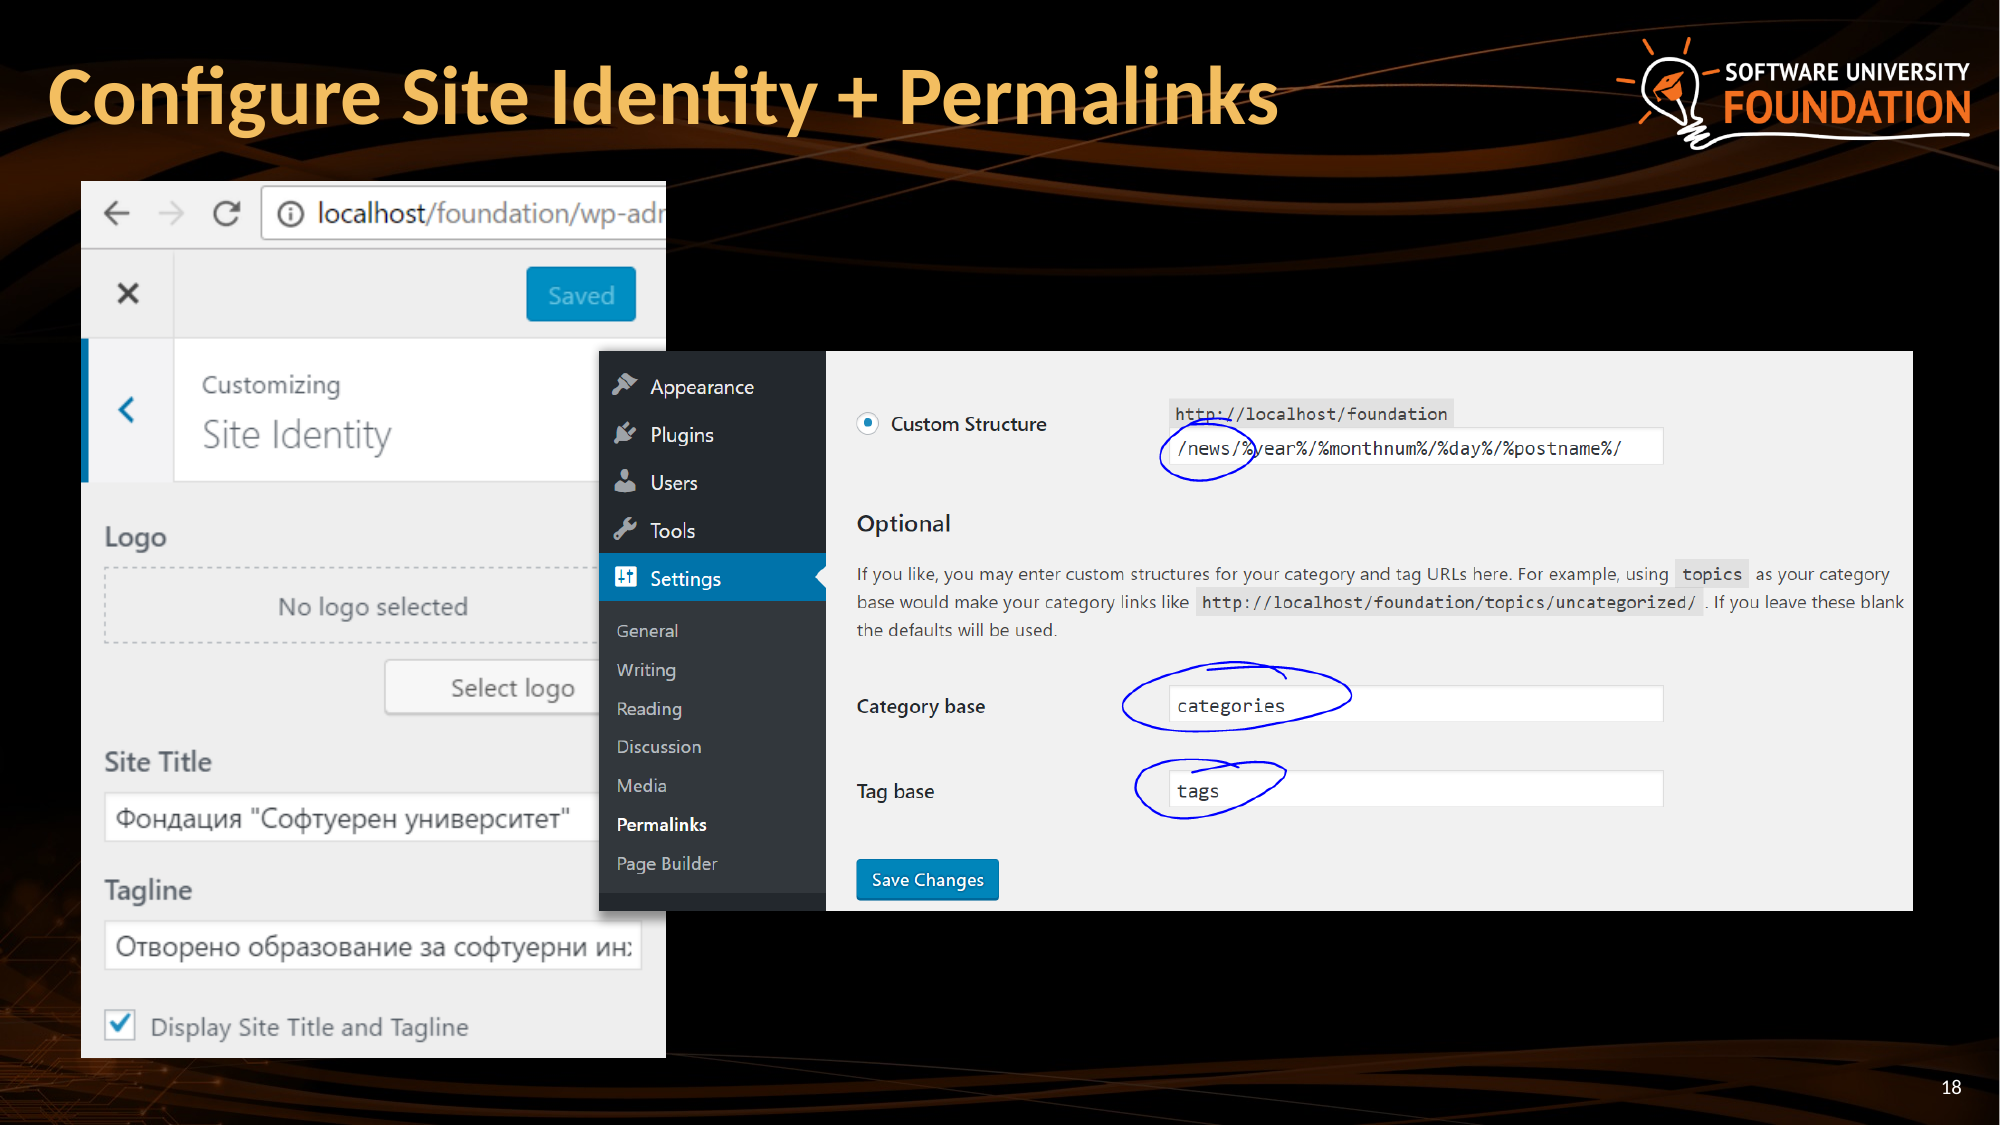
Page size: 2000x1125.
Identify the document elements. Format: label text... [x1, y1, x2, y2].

slide_number 18 [1897, 1070, 1968, 1103]
title Configure Site Identity + Permalinks [30, 6, 1602, 189]
picture [0, 0, 2000, 1125]
